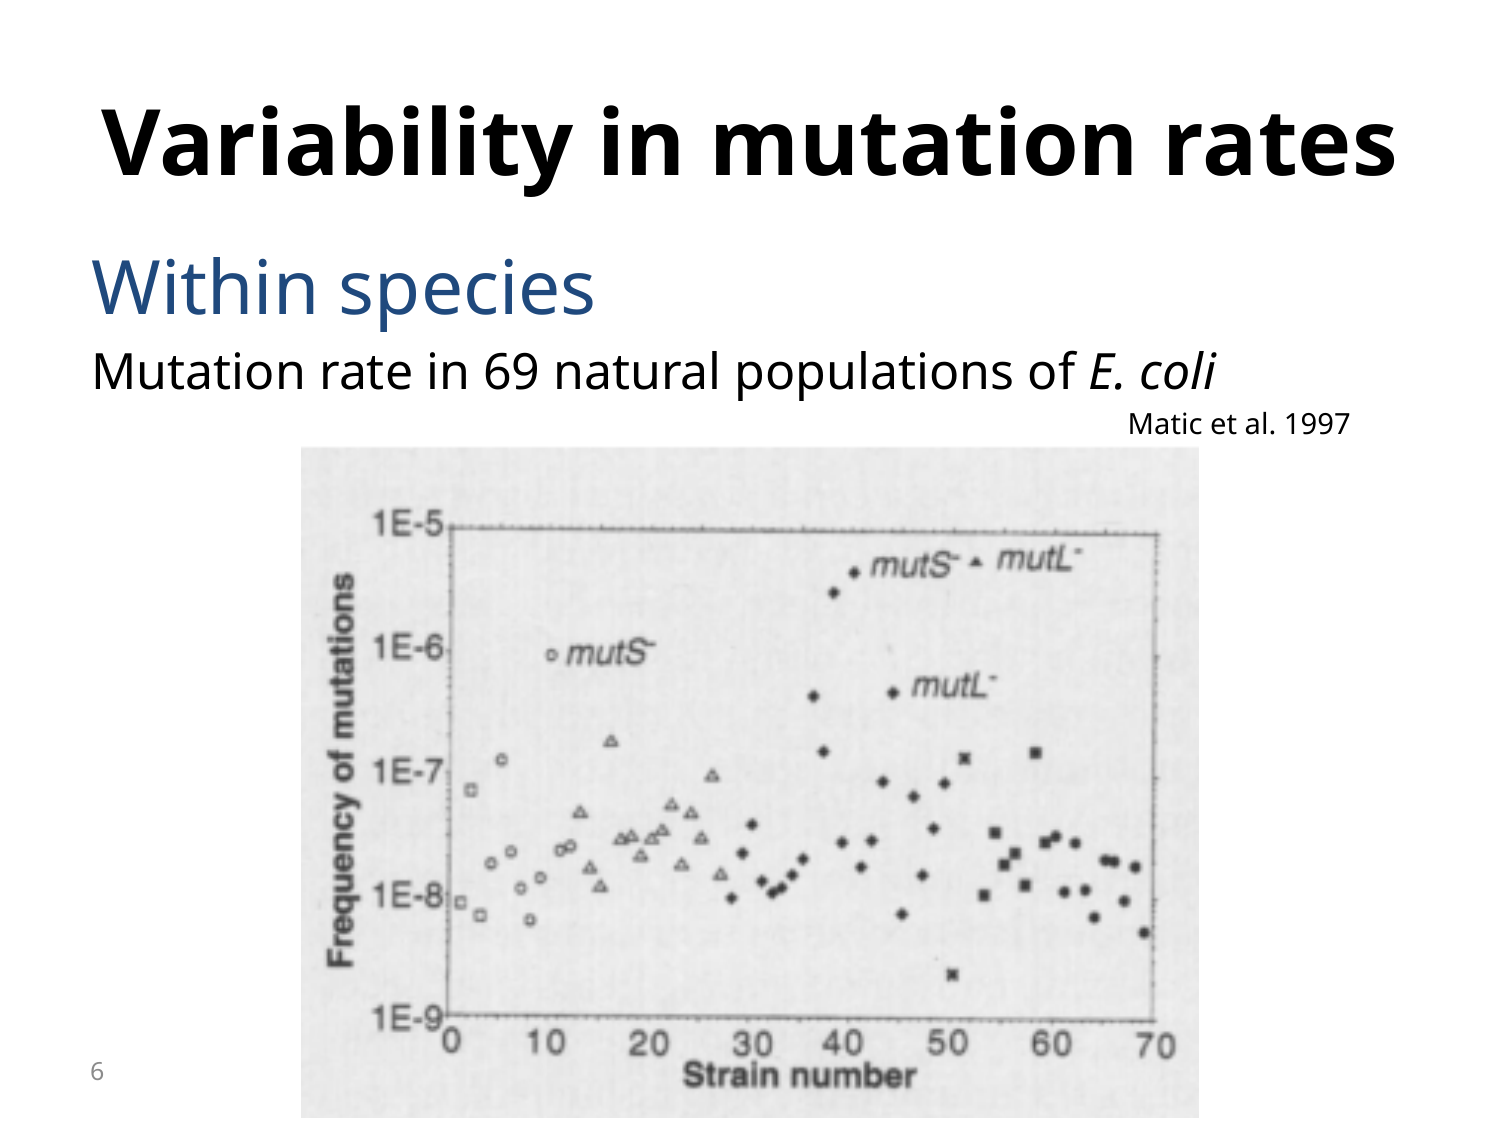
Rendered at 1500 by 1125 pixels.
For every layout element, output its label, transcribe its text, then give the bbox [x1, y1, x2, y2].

list Within species Mutation rate in 69 natural populations of E. coli Matic et al. 1997 [76, 231, 1366, 950]
title Variability in mutation rates [75, 45, 1425, 233]
slide_number 6 [75, 1042, 295, 1103]
picture [300, 442, 1200, 1118]
